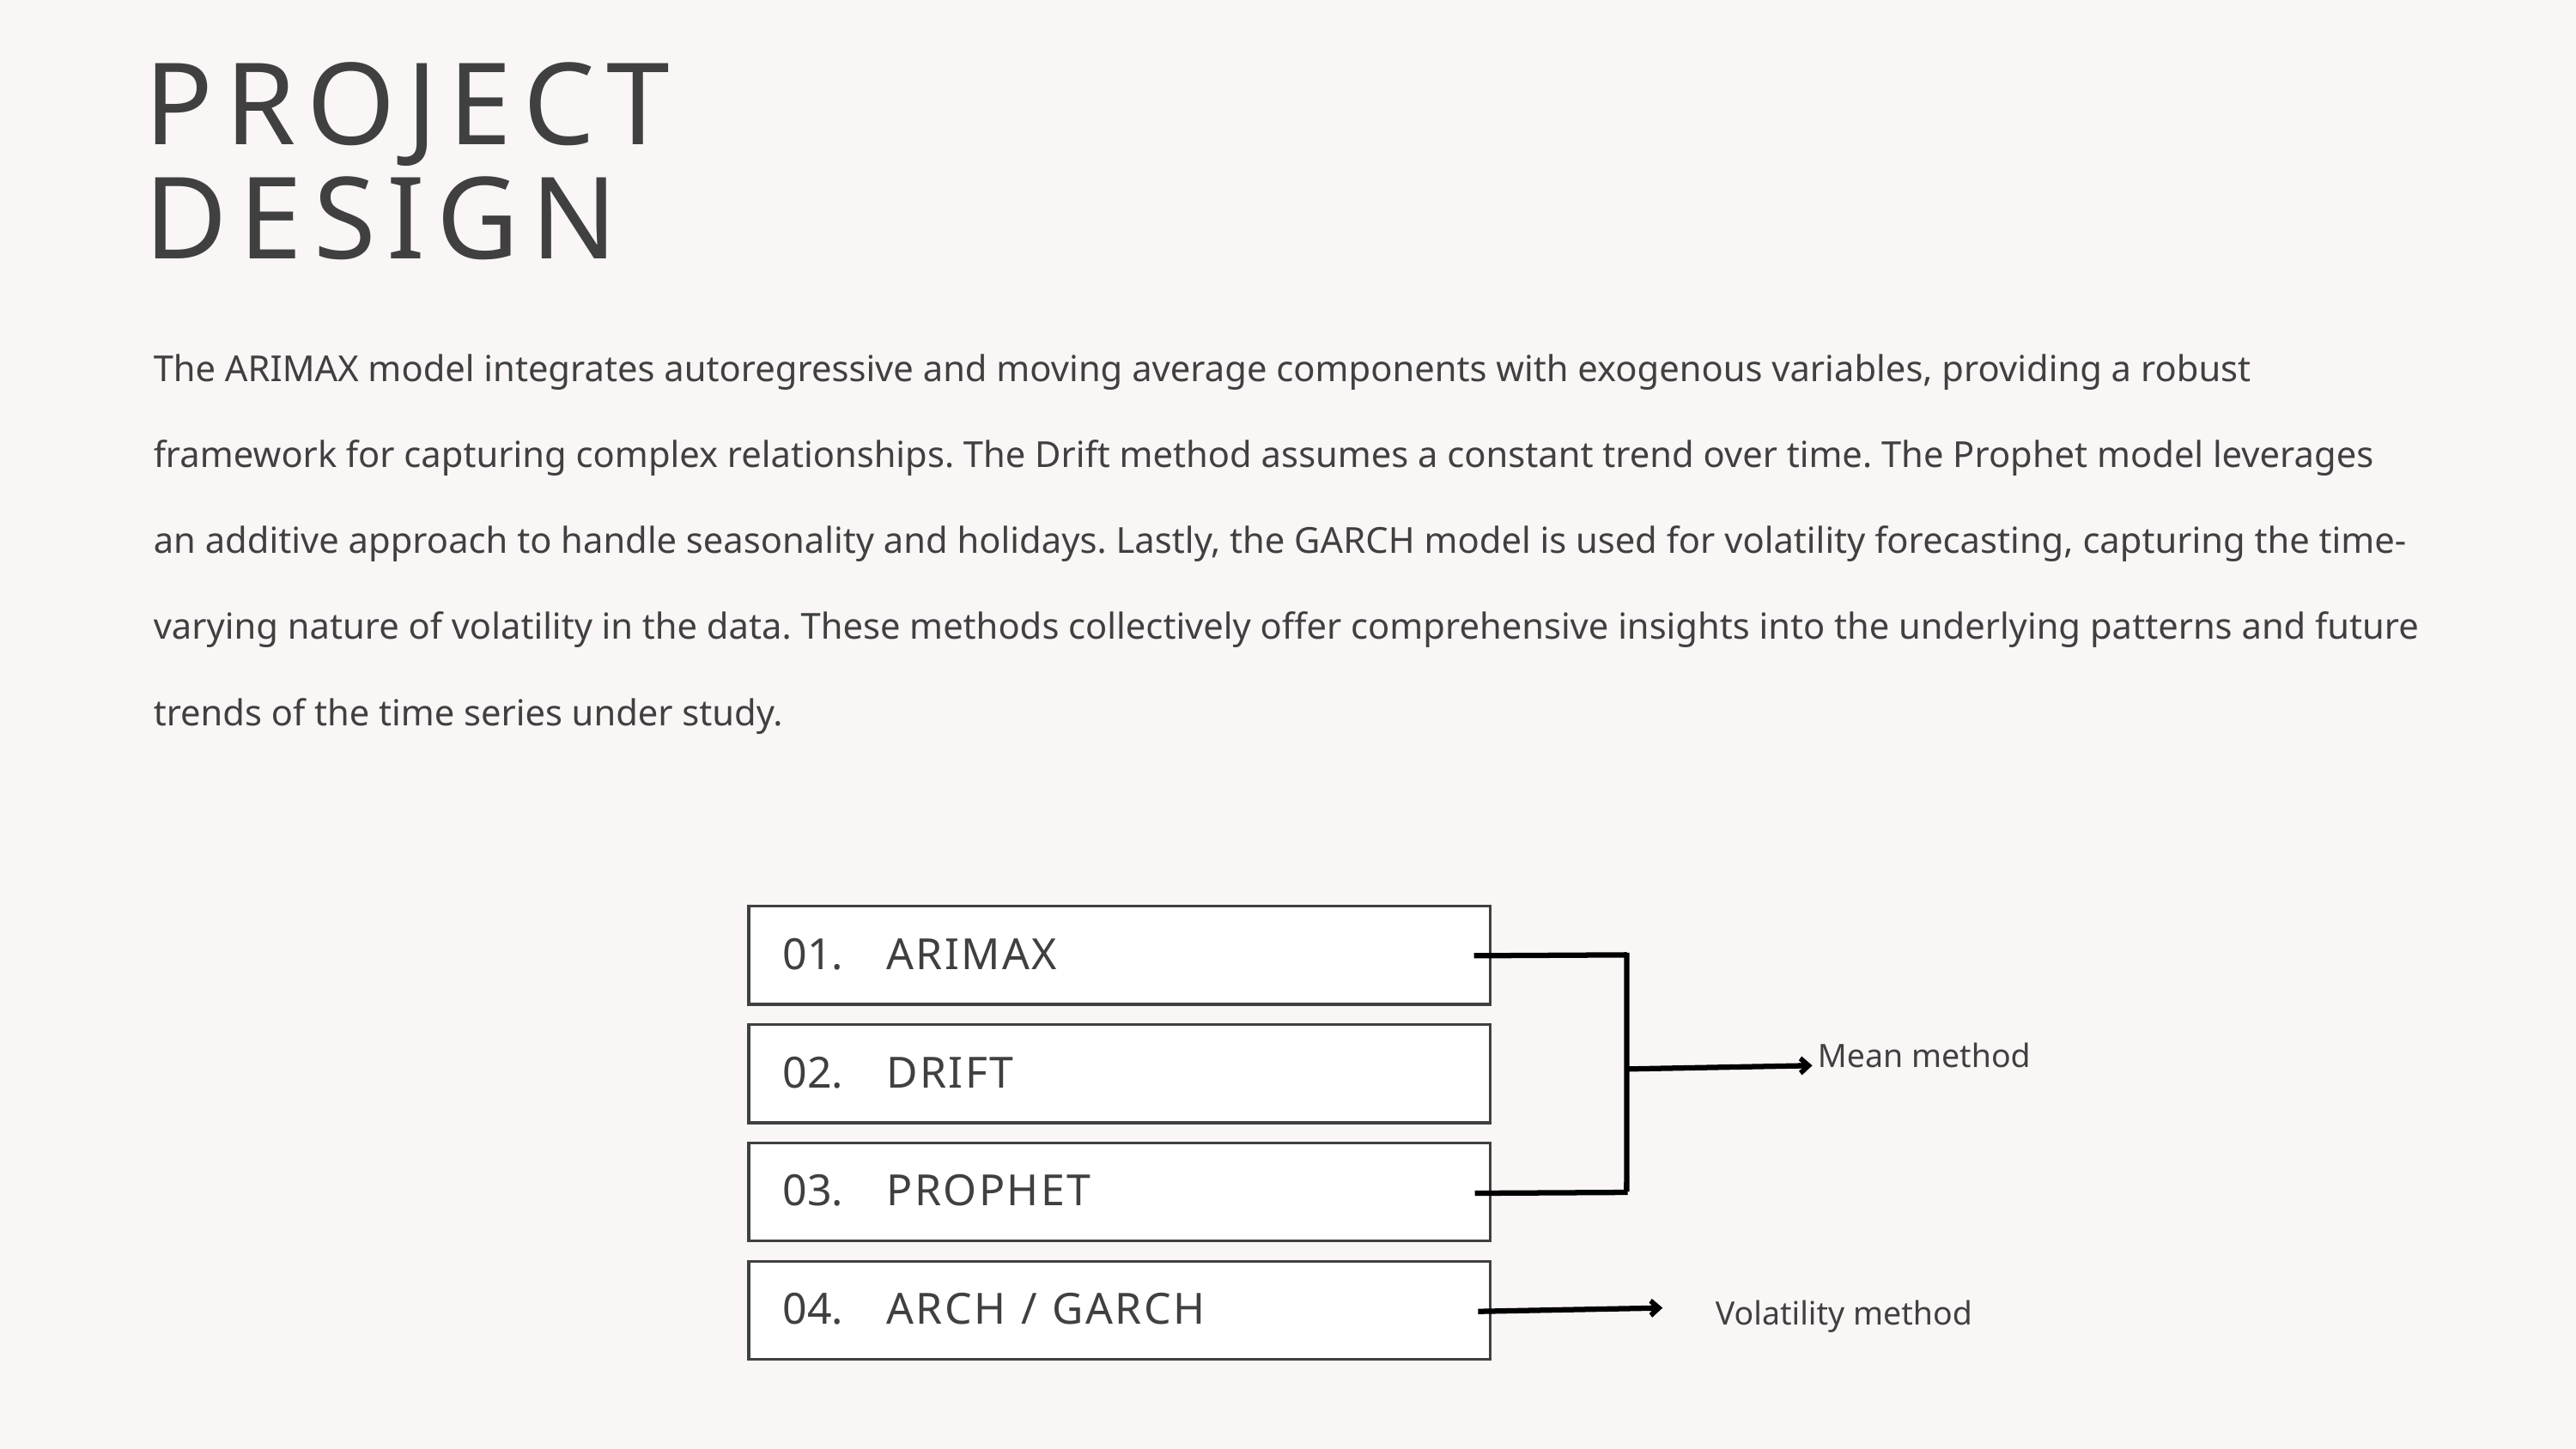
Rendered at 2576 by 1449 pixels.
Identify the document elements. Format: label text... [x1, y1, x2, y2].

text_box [748, 1143, 1491, 1241]
text_box PROJECT DESIGN [144, 52, 993, 282]
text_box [748, 1261, 1491, 1360]
text_box Mean method [1812, 1028, 2036, 1075]
text_box [1494, 1301, 1663, 1315]
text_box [748, 1024, 1491, 1124]
text_box Volatility method [1680, 1286, 2008, 1332]
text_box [748, 906, 1491, 1005]
text_box The ARIMAX model integrates autoregressive and moving average components with exogenous variables, providing a robust framework for capturing complex relationships. The Drift method assumes a constant trend over time. The Prophet model leverages an additive approach to handle seasonality and holidays. Lastly, the GARCH model is used for volatility forecasting, capturing the time-varying nature of volatility in the data. These methods collectively offer comprehensive insights into the underlying patterns and future trends of the time series under study. [153, 303, 2421, 733]
